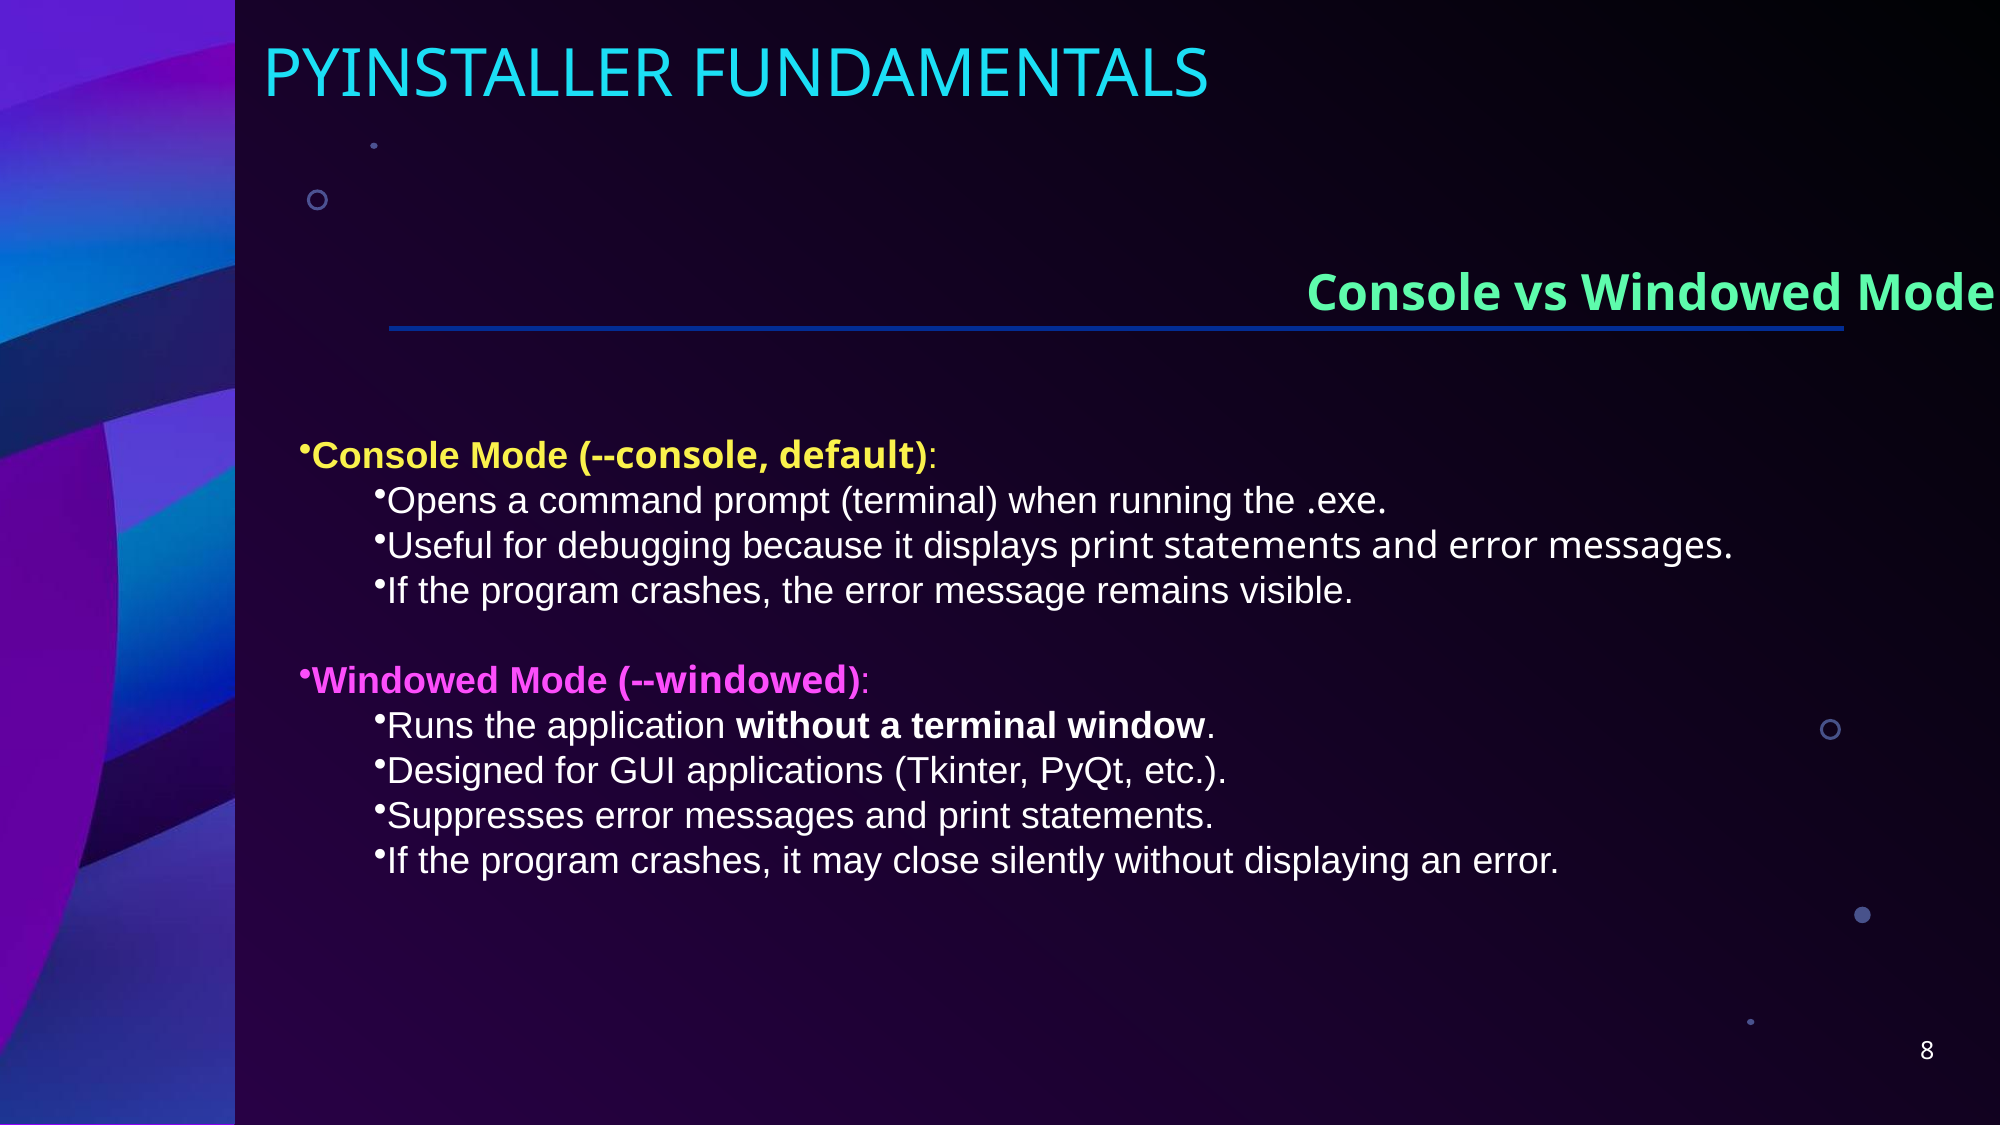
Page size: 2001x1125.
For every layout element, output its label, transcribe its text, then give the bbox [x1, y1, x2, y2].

text_box Console Mode (--console, default): Opens a command prompt (terminal) when running the .exe. Useful for debugging because it displays print statements and error messages. If the program crashes, the error message remains visible. Windowed Mode (--windowed): Runs the application without a terminal window. Designed for GUI applications (Tkinter, PyQt, etc.). Suppresses error messages and print statements. If the program crashes, it may close silently without displaying an error. [283, 378, 1749, 934]
title Pyinstaller fundamentals [262, 0, 1713, 119]
picture [0, 0, 235, 1124]
text_box Console vs Windowed Mode [1291, 253, 2000, 329]
slide_number 8 [1499, 1021, 1950, 1082]
